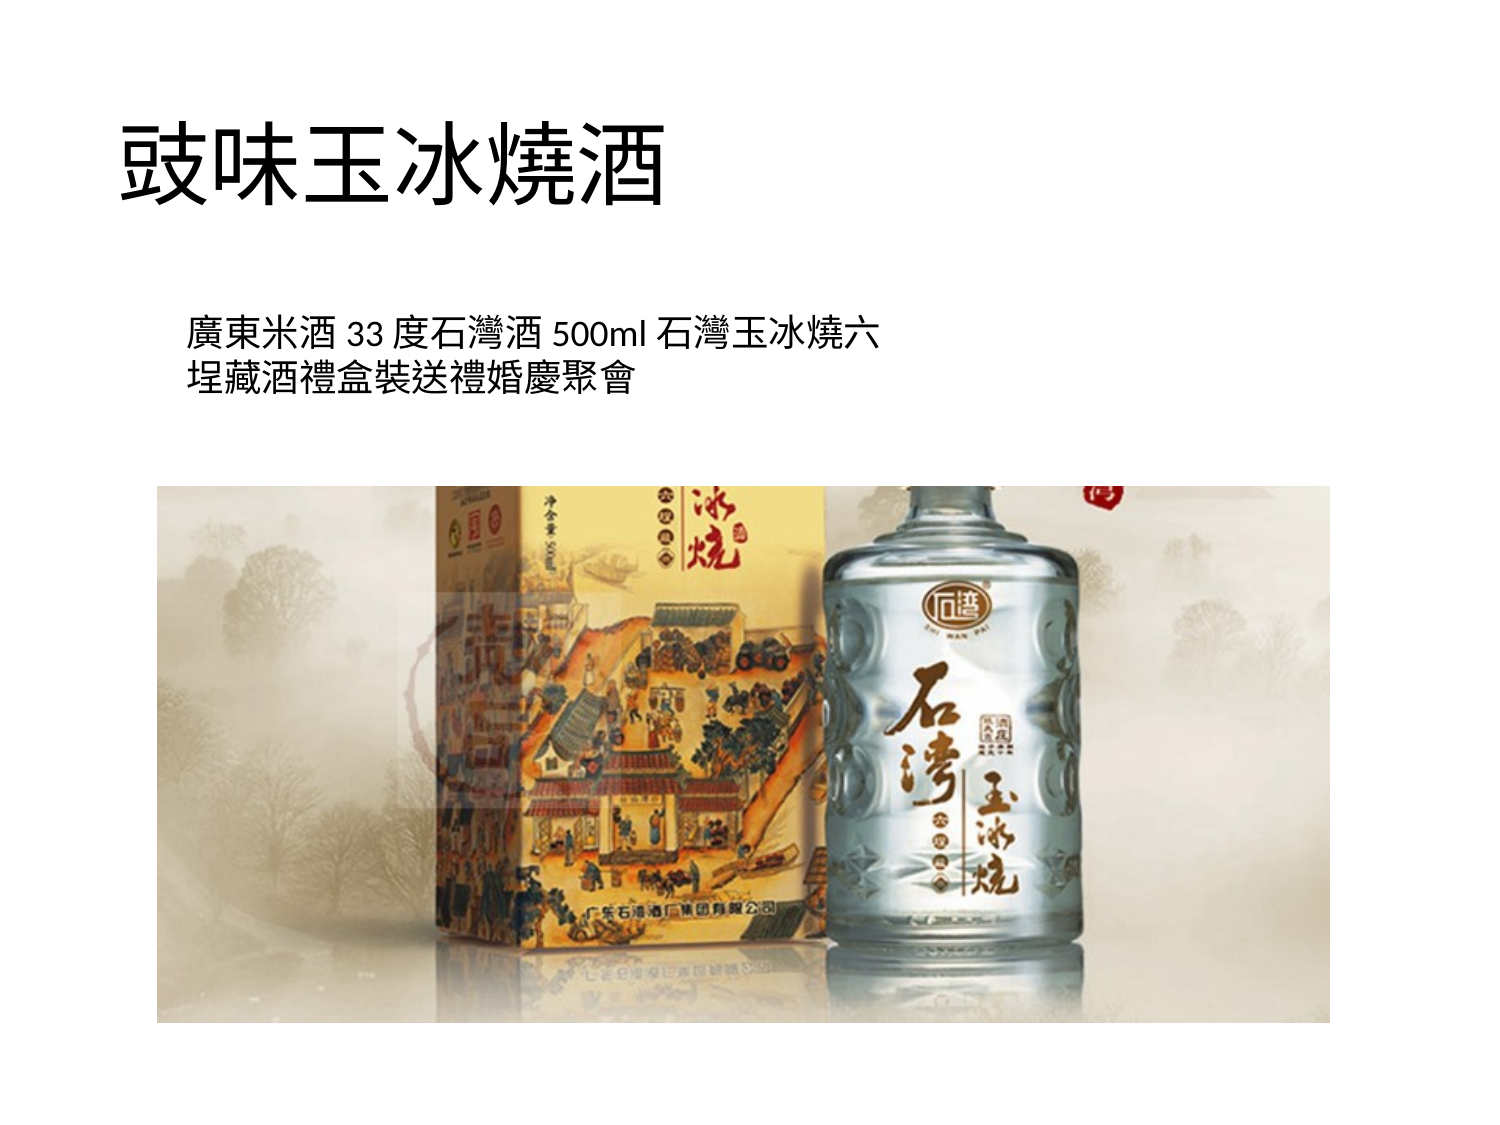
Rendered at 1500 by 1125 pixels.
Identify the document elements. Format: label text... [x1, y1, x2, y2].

title 豉味玉冰燒酒 [103, 59, 1397, 278]
text_box 廣東米酒33度石灣酒500ml石灣玉冰燒六埕藏酒禮盒裝送禮婚慶聚會 [172, 301, 922, 406]
picture [157, 486, 1330, 1023]
